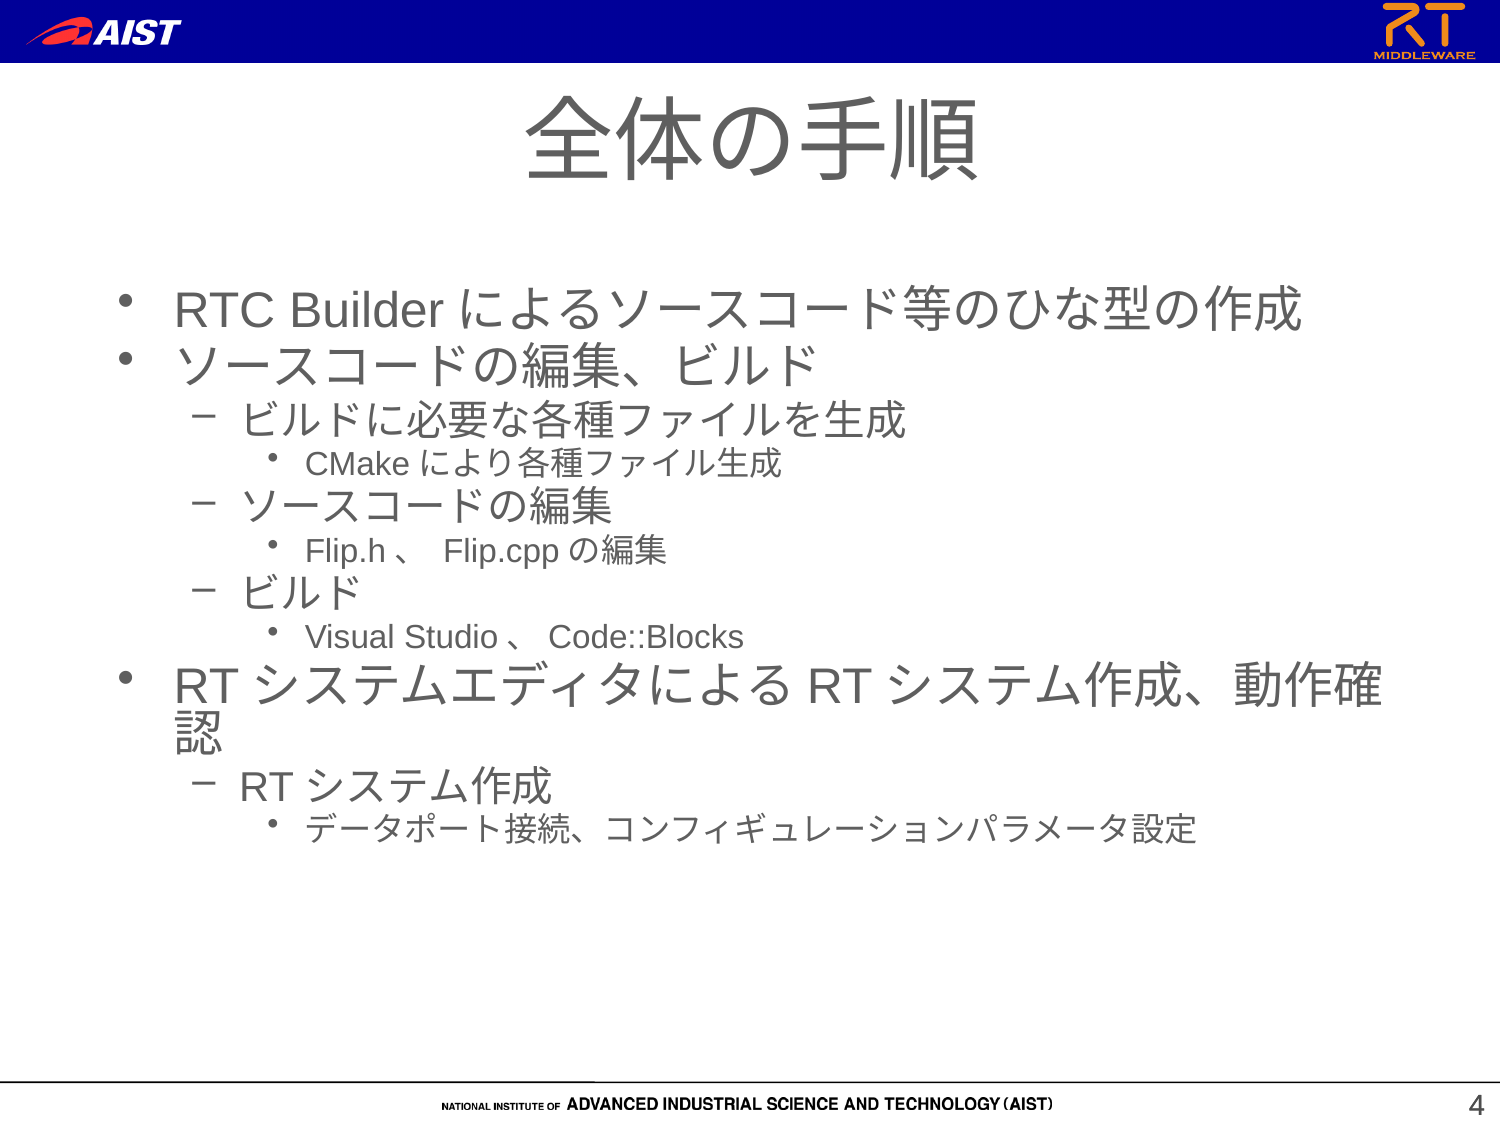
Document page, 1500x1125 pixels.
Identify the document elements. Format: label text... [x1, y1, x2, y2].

list RTC Builderによるソースコード等のひな型の作成 ソースコードの編集、ビルド ビルドに必要な各種ファイルを生成 CMakeにより各種ファイル生成 ソースコードの編集 Flip.h、 Flip.cppの編集 ビルド Visual Studio、Code::Blocks RTシステムエディタによるRTシステム作成、動作確認 RTシステム作成 データポート接続、コンフィギュレーションパラメータ設定 [102, 281, 1401, 1005]
text_box 4 [1149, 1078, 1500, 1125]
picture [0, 0, 1500, 63]
title 全体の手順 [29, 66, 1474, 208]
picture [442, 1097, 1052, 1110]
